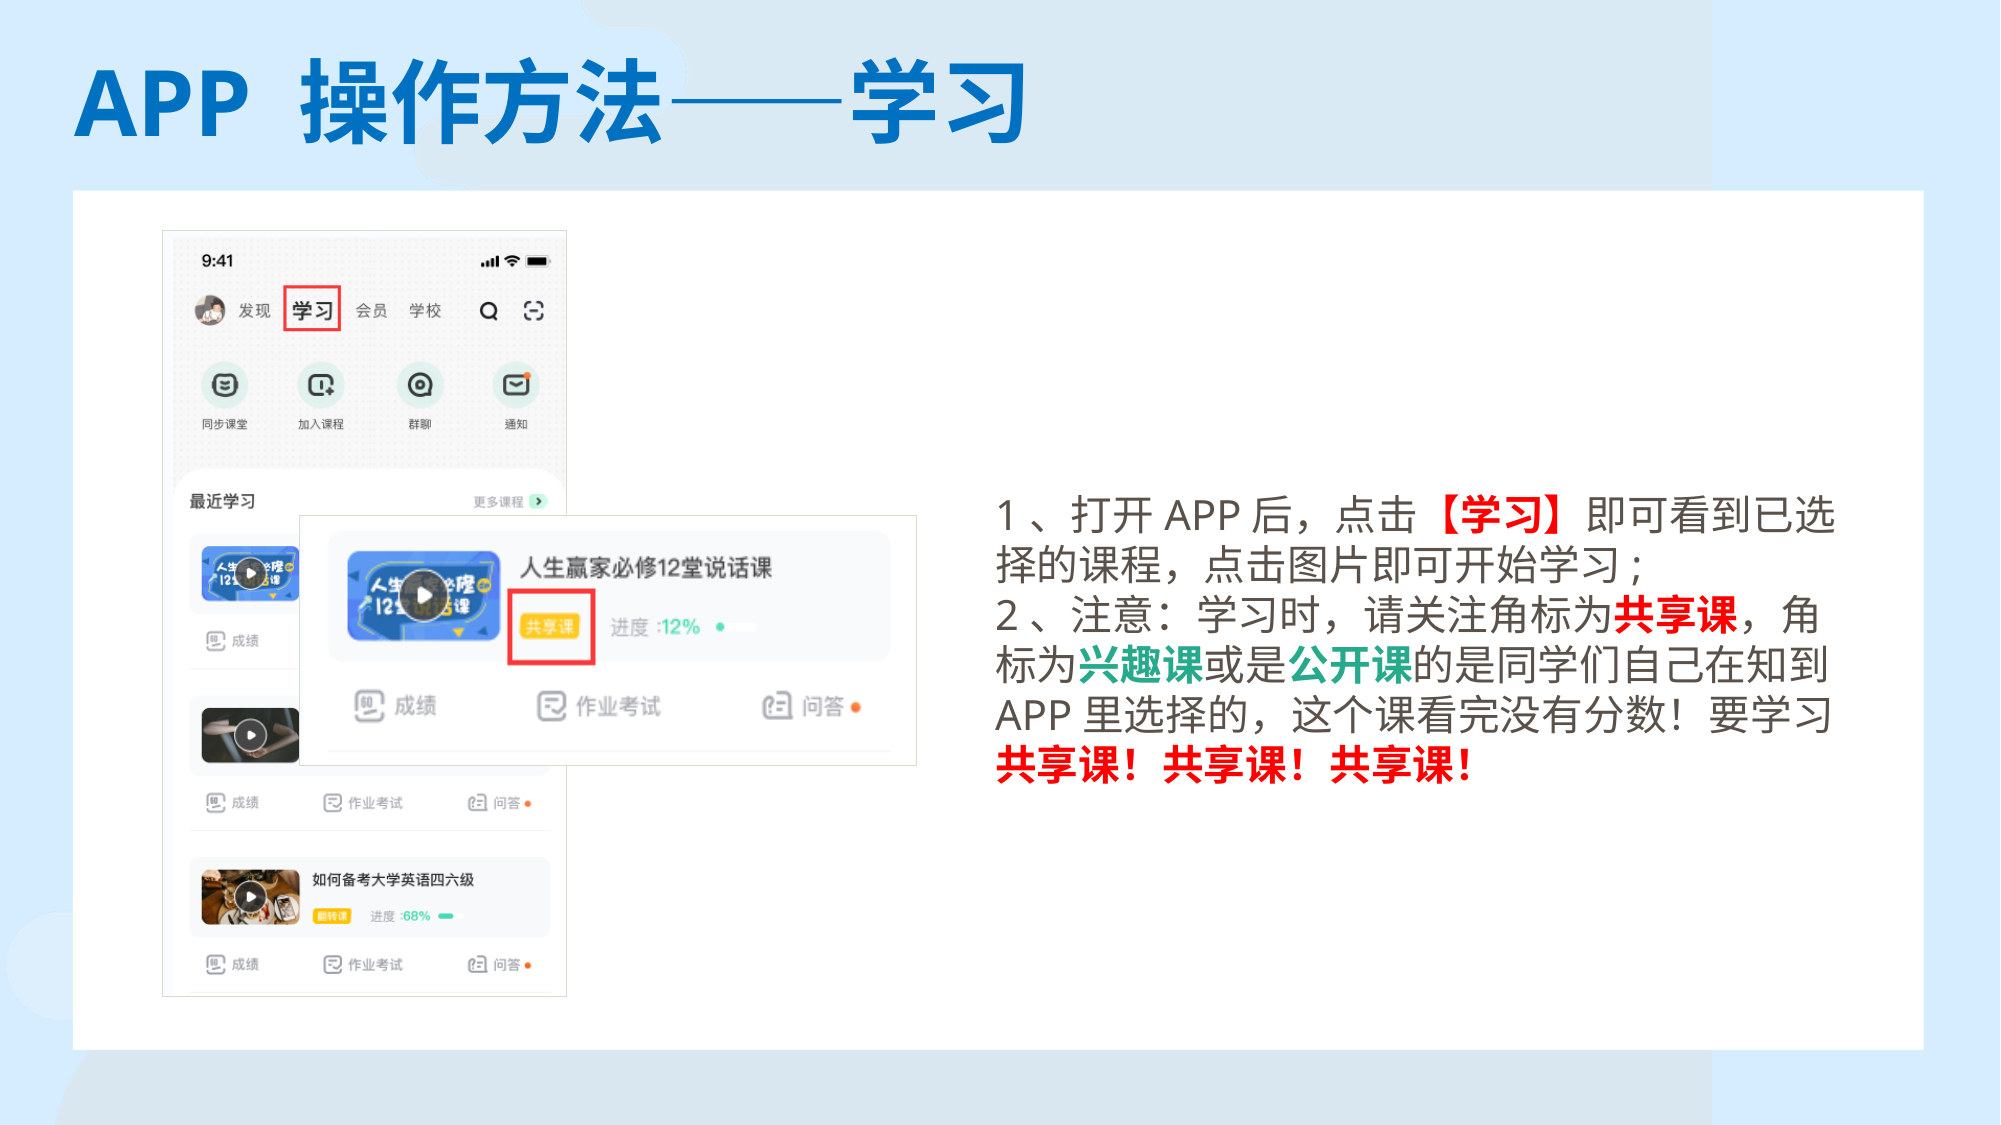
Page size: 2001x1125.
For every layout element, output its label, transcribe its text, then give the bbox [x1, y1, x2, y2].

text_box APP 操作方法——学习 [59, 37, 1080, 163]
picture [162, 230, 917, 997]
text_box [72, 190, 1925, 1051]
text_box 1、打开APP后，点击【学习】即可看到已选择的课程，点击图片即可开始学习; 2、注意：学习时，请关注角标为共享课，角标为兴趣课或是公开课的是同学们自己在知到APP里选择的，这个课看完没有分数！要学习共享课！共享课！共享课！ [980, 481, 1856, 797]
